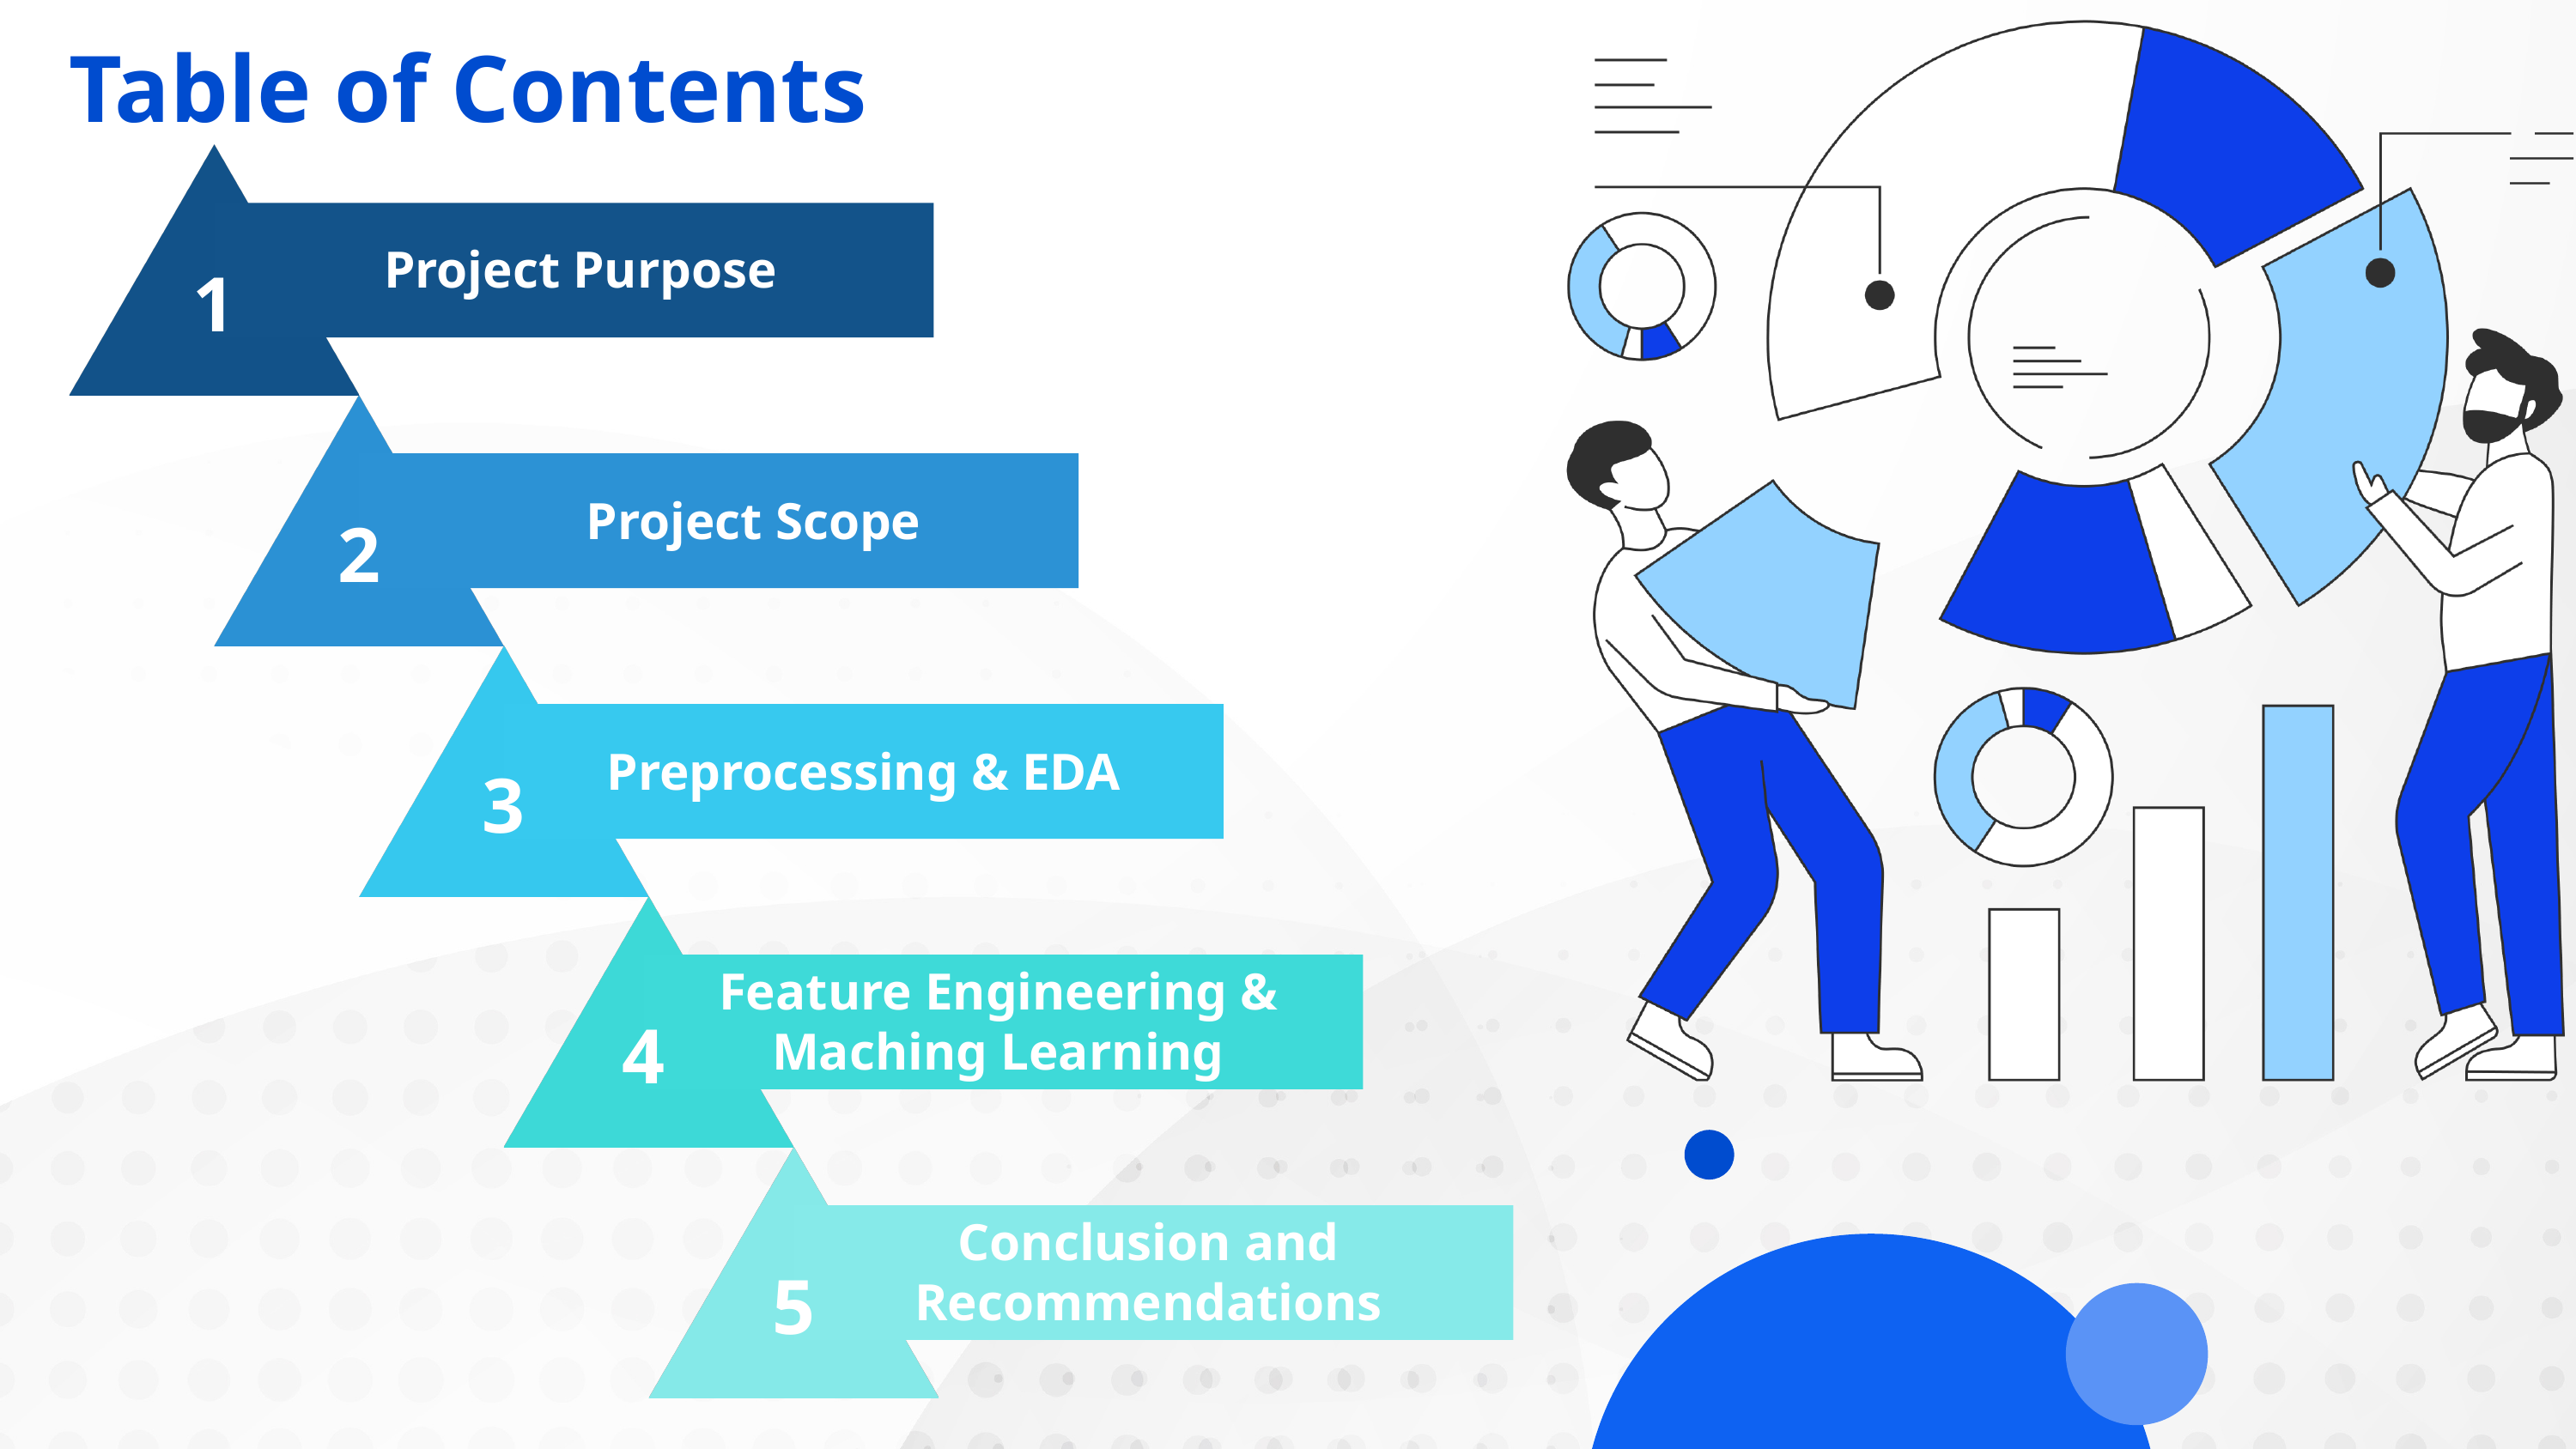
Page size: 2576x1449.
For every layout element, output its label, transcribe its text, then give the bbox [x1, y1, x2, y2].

text_box [214, 203, 934, 338]
text_box [503, 704, 1224, 840]
text_box [359, 646, 649, 897]
text_box Project Purpose [270, 238, 878, 299]
text_box [1558, 20, 2574, 1082]
text_box [214, 395, 504, 646]
text_box Feature Engineering & Maching Learning [695, 960, 1302, 1081]
text_box Conclusion and Recommendations [845, 1210, 1452, 1331]
text_box 2 [319, 500, 399, 597]
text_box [2065, 1282, 2208, 1426]
text_box [643, 955, 1364, 1089]
text_box 4 [603, 1001, 684, 1099]
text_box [1684, 1129, 1735, 1180]
text_box 5 [753, 1252, 835, 1349]
text_box 3 [464, 750, 544, 848]
text_box [359, 453, 1079, 589]
text_box Preprocessing & EDA [560, 739, 1168, 800]
text_box Project Scope [450, 488, 1057, 549]
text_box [1582, 1233, 2160, 1449]
text_box [793, 1205, 1514, 1340]
text_box [0, 0, 2576, 1449]
text_box 1 [173, 249, 255, 347]
text_box [648, 1147, 939, 1398]
text_box [69, 144, 360, 396]
text_box [503, 896, 794, 1148]
text_box Table of Contents [69, 43, 1288, 142]
